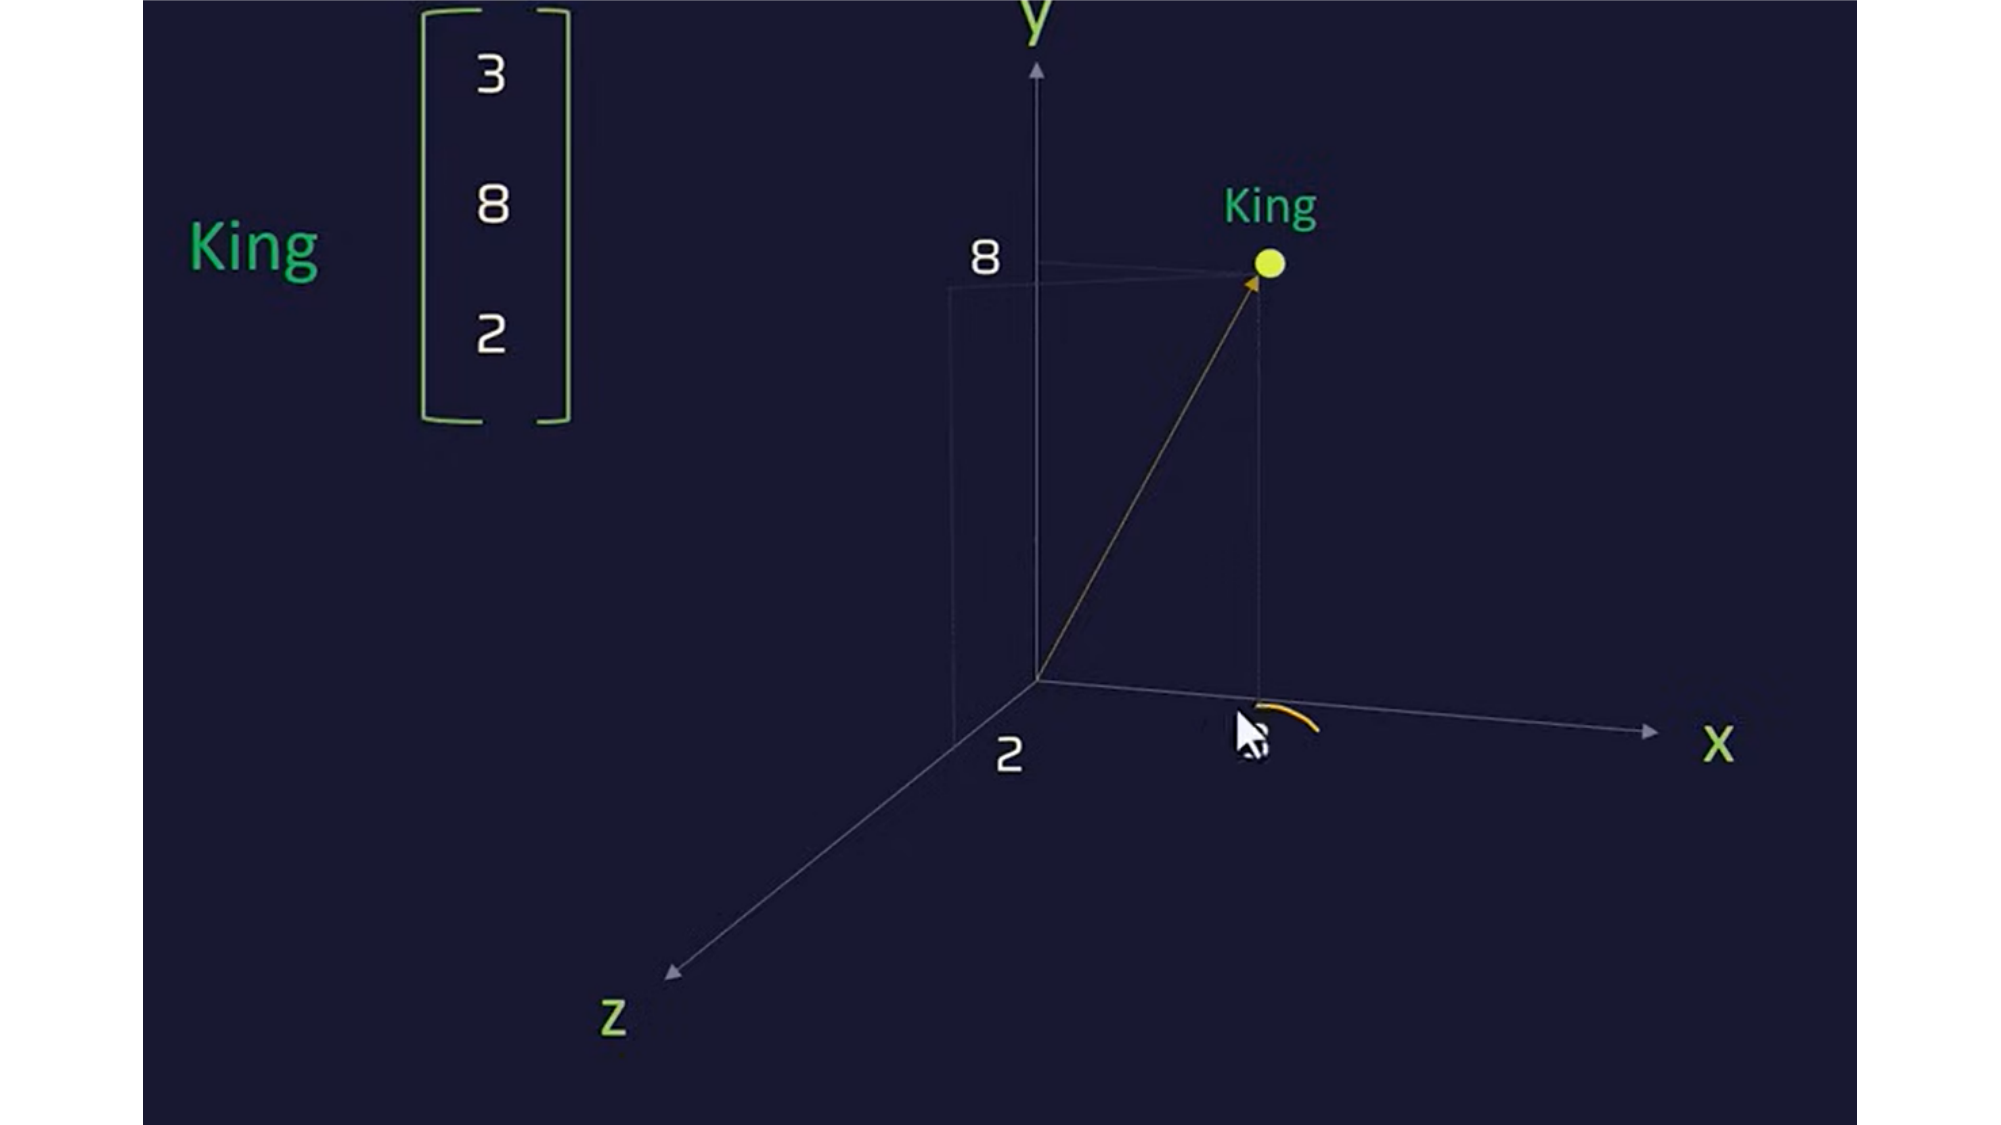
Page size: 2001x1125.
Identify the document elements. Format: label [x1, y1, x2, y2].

picture [142, 0, 1857, 1125]
